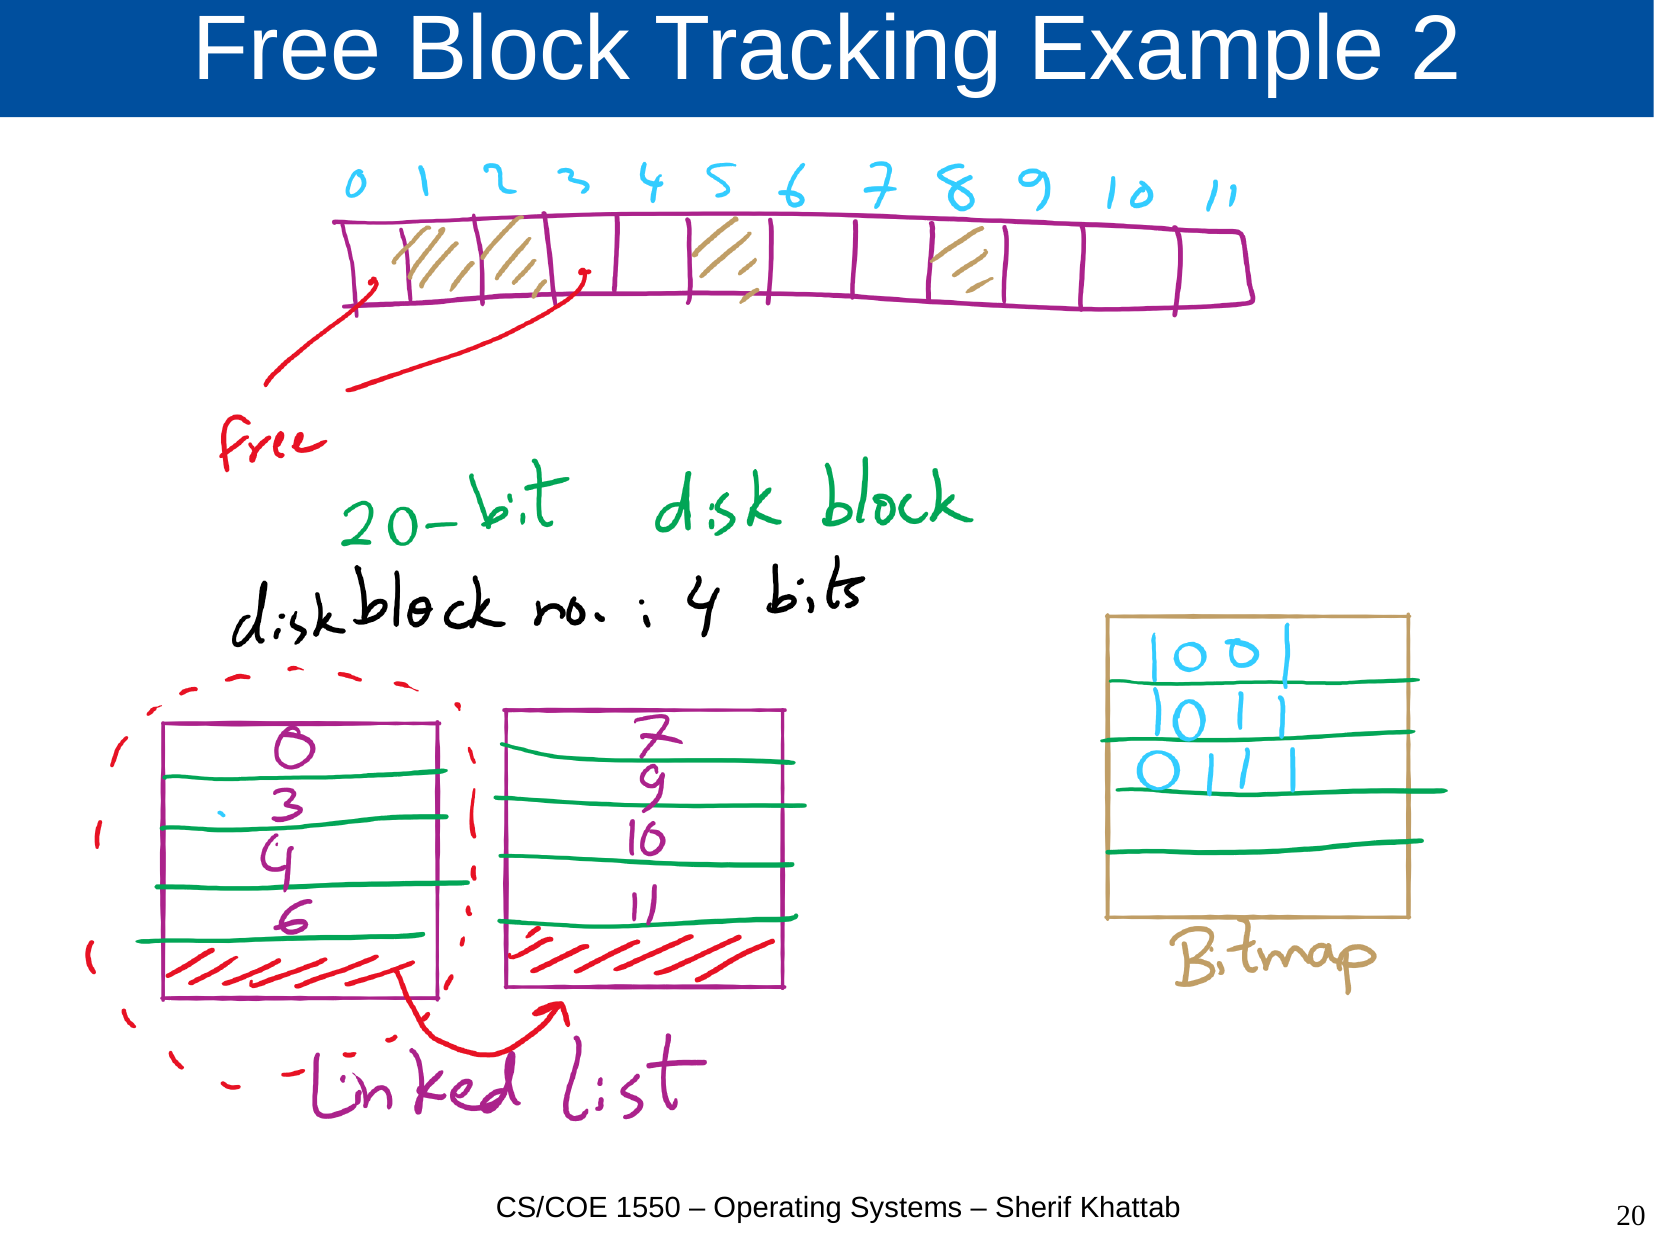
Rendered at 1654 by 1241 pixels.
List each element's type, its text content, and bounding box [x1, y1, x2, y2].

picture [71, 147, 1552, 1135]
slide_number 20 [1265, 1198, 1647, 1241]
title Free Block Tracking Example 2 [0, 0, 1654, 118]
footer CS/COE 1550 – Operating Systems – Sherif Khattab [460, 1190, 1217, 1241]
